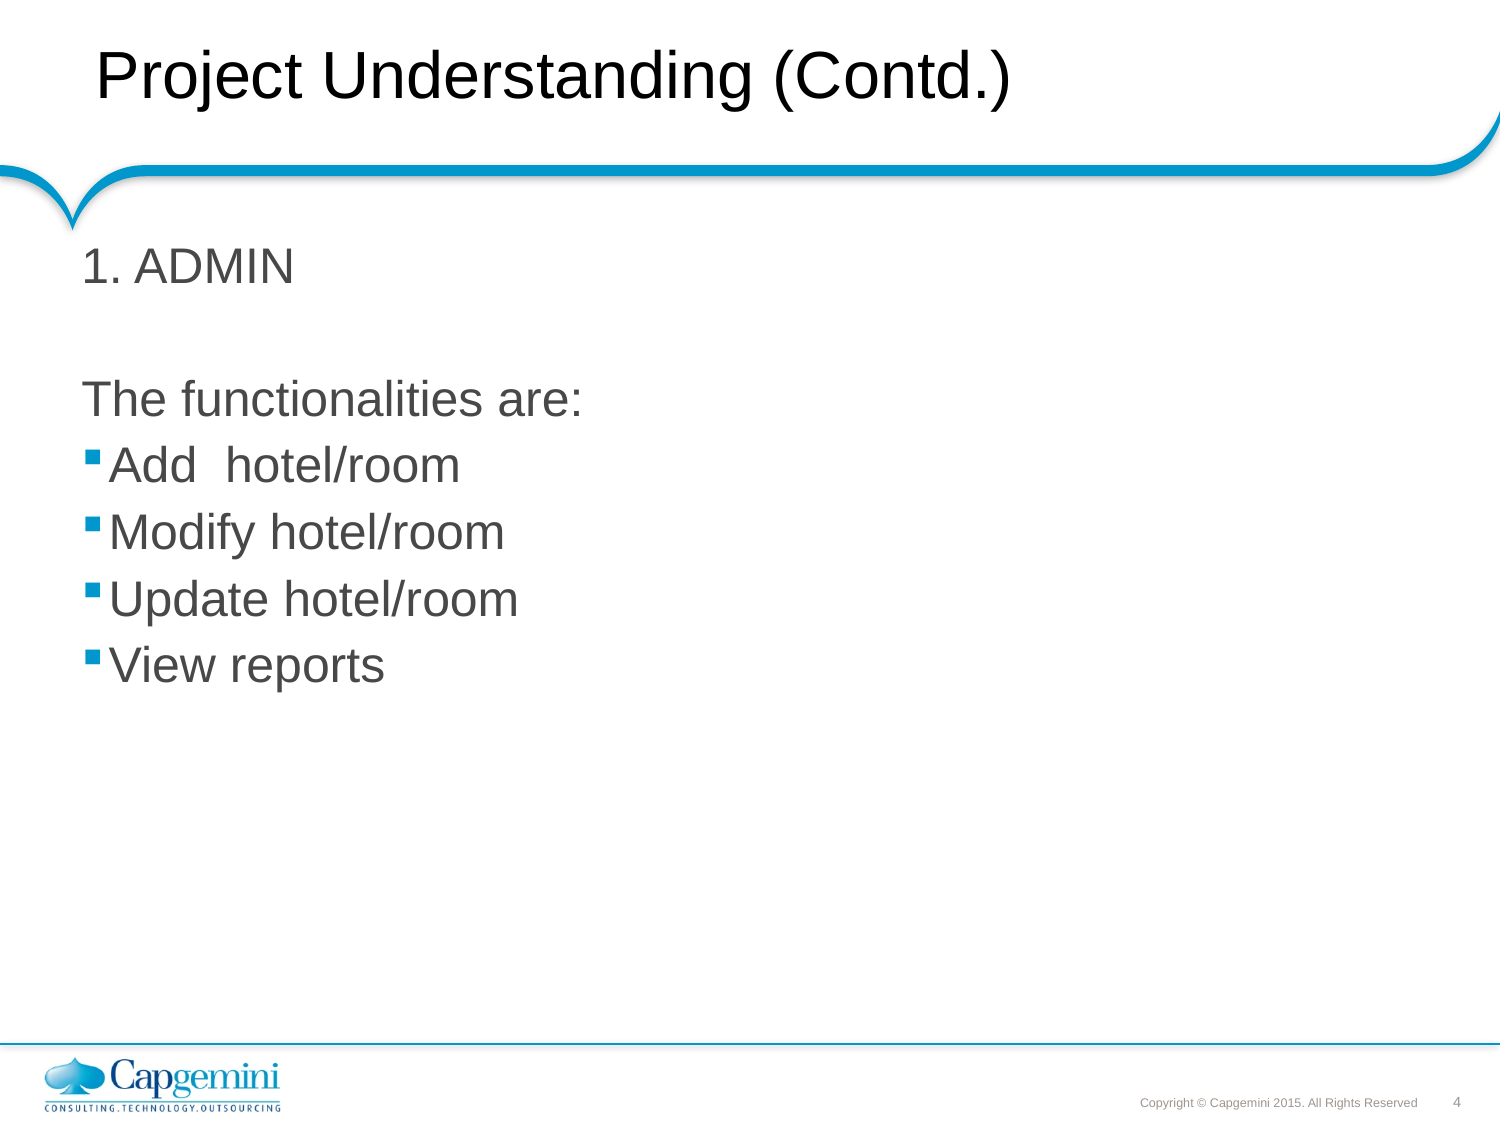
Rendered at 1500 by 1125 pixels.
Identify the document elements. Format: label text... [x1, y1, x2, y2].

title Project Understanding (Contd.) [46, 10, 1149, 147]
picture [44, 1056, 281, 1113]
list 1. ADMIN The functionalities are: Add hotel/room Modify hotel/room Update hotel/room View reports [63, 228, 1414, 1029]
